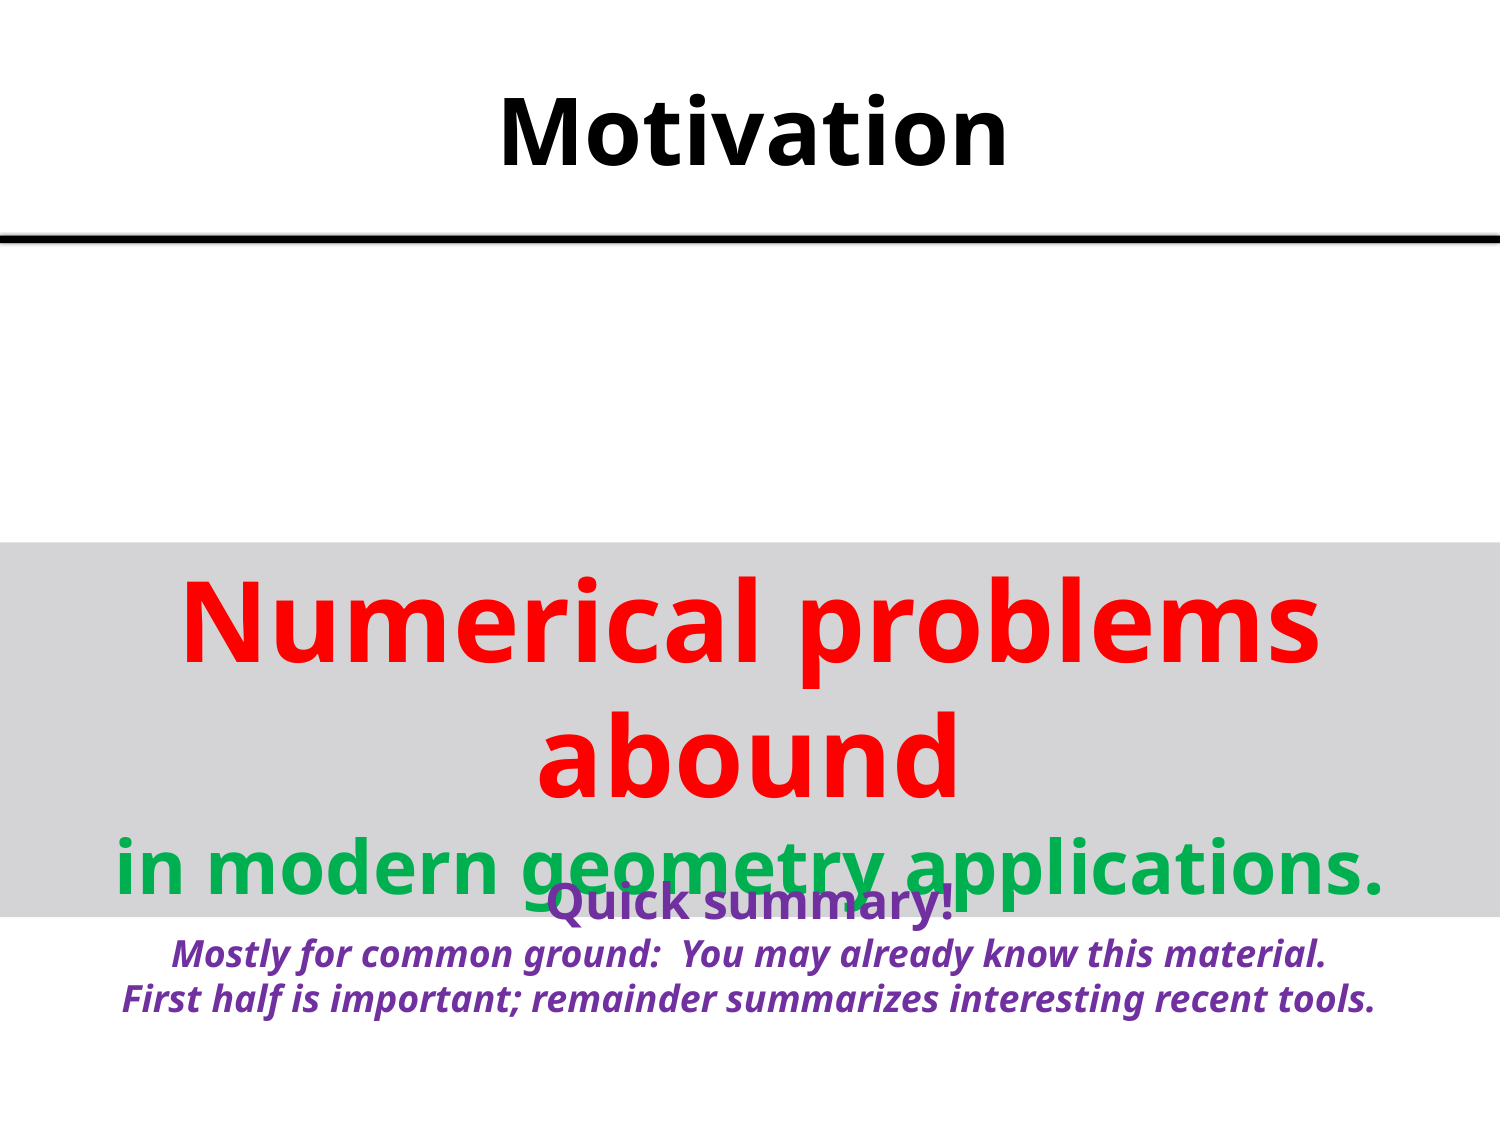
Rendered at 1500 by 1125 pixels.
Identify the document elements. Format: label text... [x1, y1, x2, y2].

text_box Numerical problems abound in modern geometry applications. [0, 542, 1500, 918]
text_box Quick summary! Mostly for common ground: You may already know this material. First half is important; remainder summarizes interesting recent tools. [106, 862, 1394, 1028]
title Motivation [75, 25, 1425, 231]
